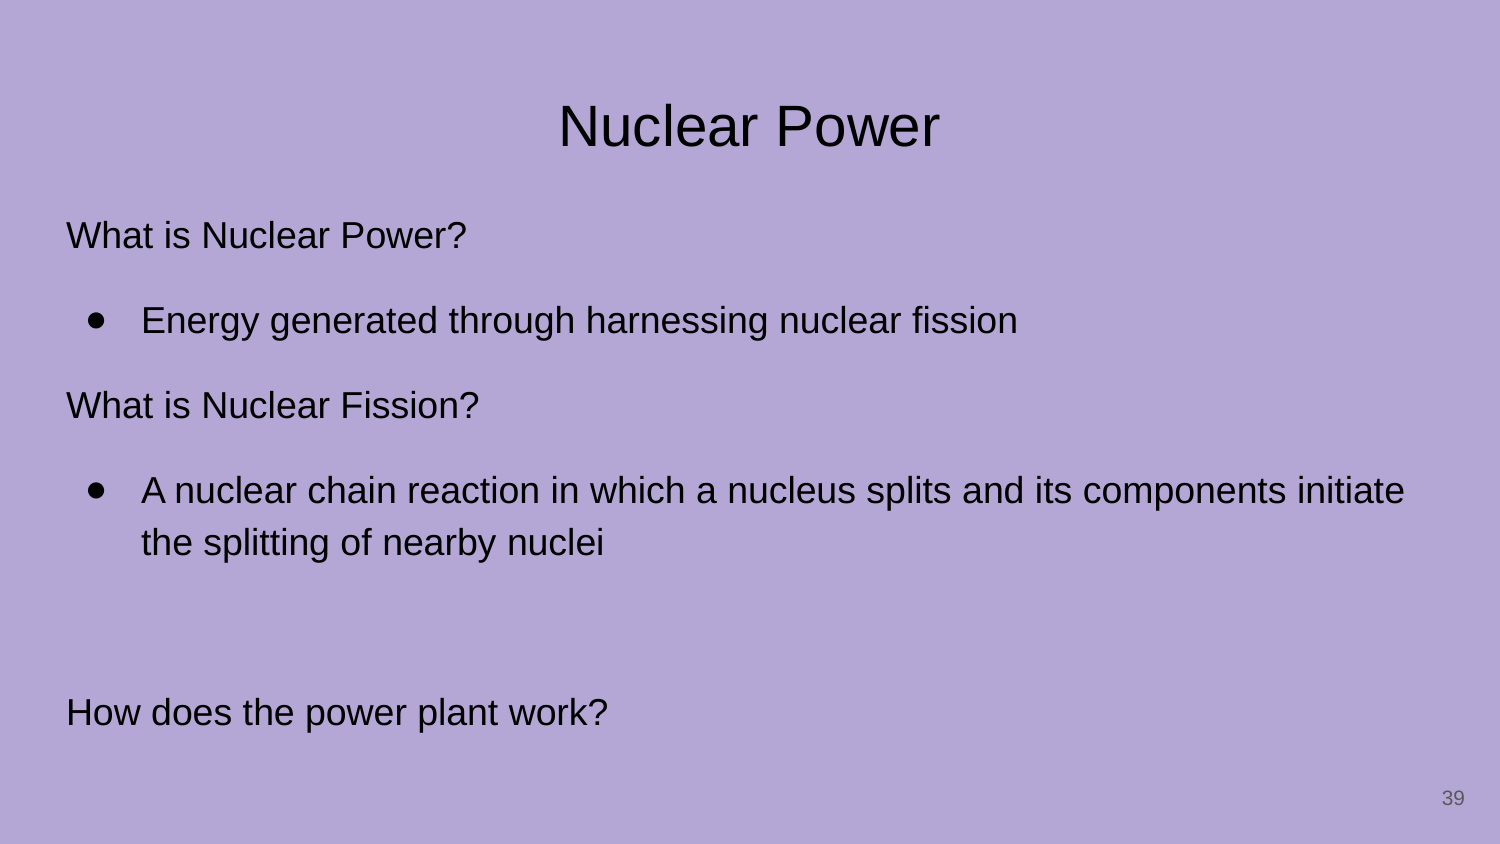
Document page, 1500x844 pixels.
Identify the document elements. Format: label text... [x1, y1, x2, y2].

slide_number ‹#› [1389, 764, 1480, 830]
list What is Nuclear Power? Energy generated through harnessing nuclear fission What is Nuclear Fission? A nuclear chain reaction in which a nucleus splits and its components initiate the splitting of nearby nuclei How does the power plant work? [51, 189, 1449, 750]
title Nuclear Power [51, 72, 1449, 167]
